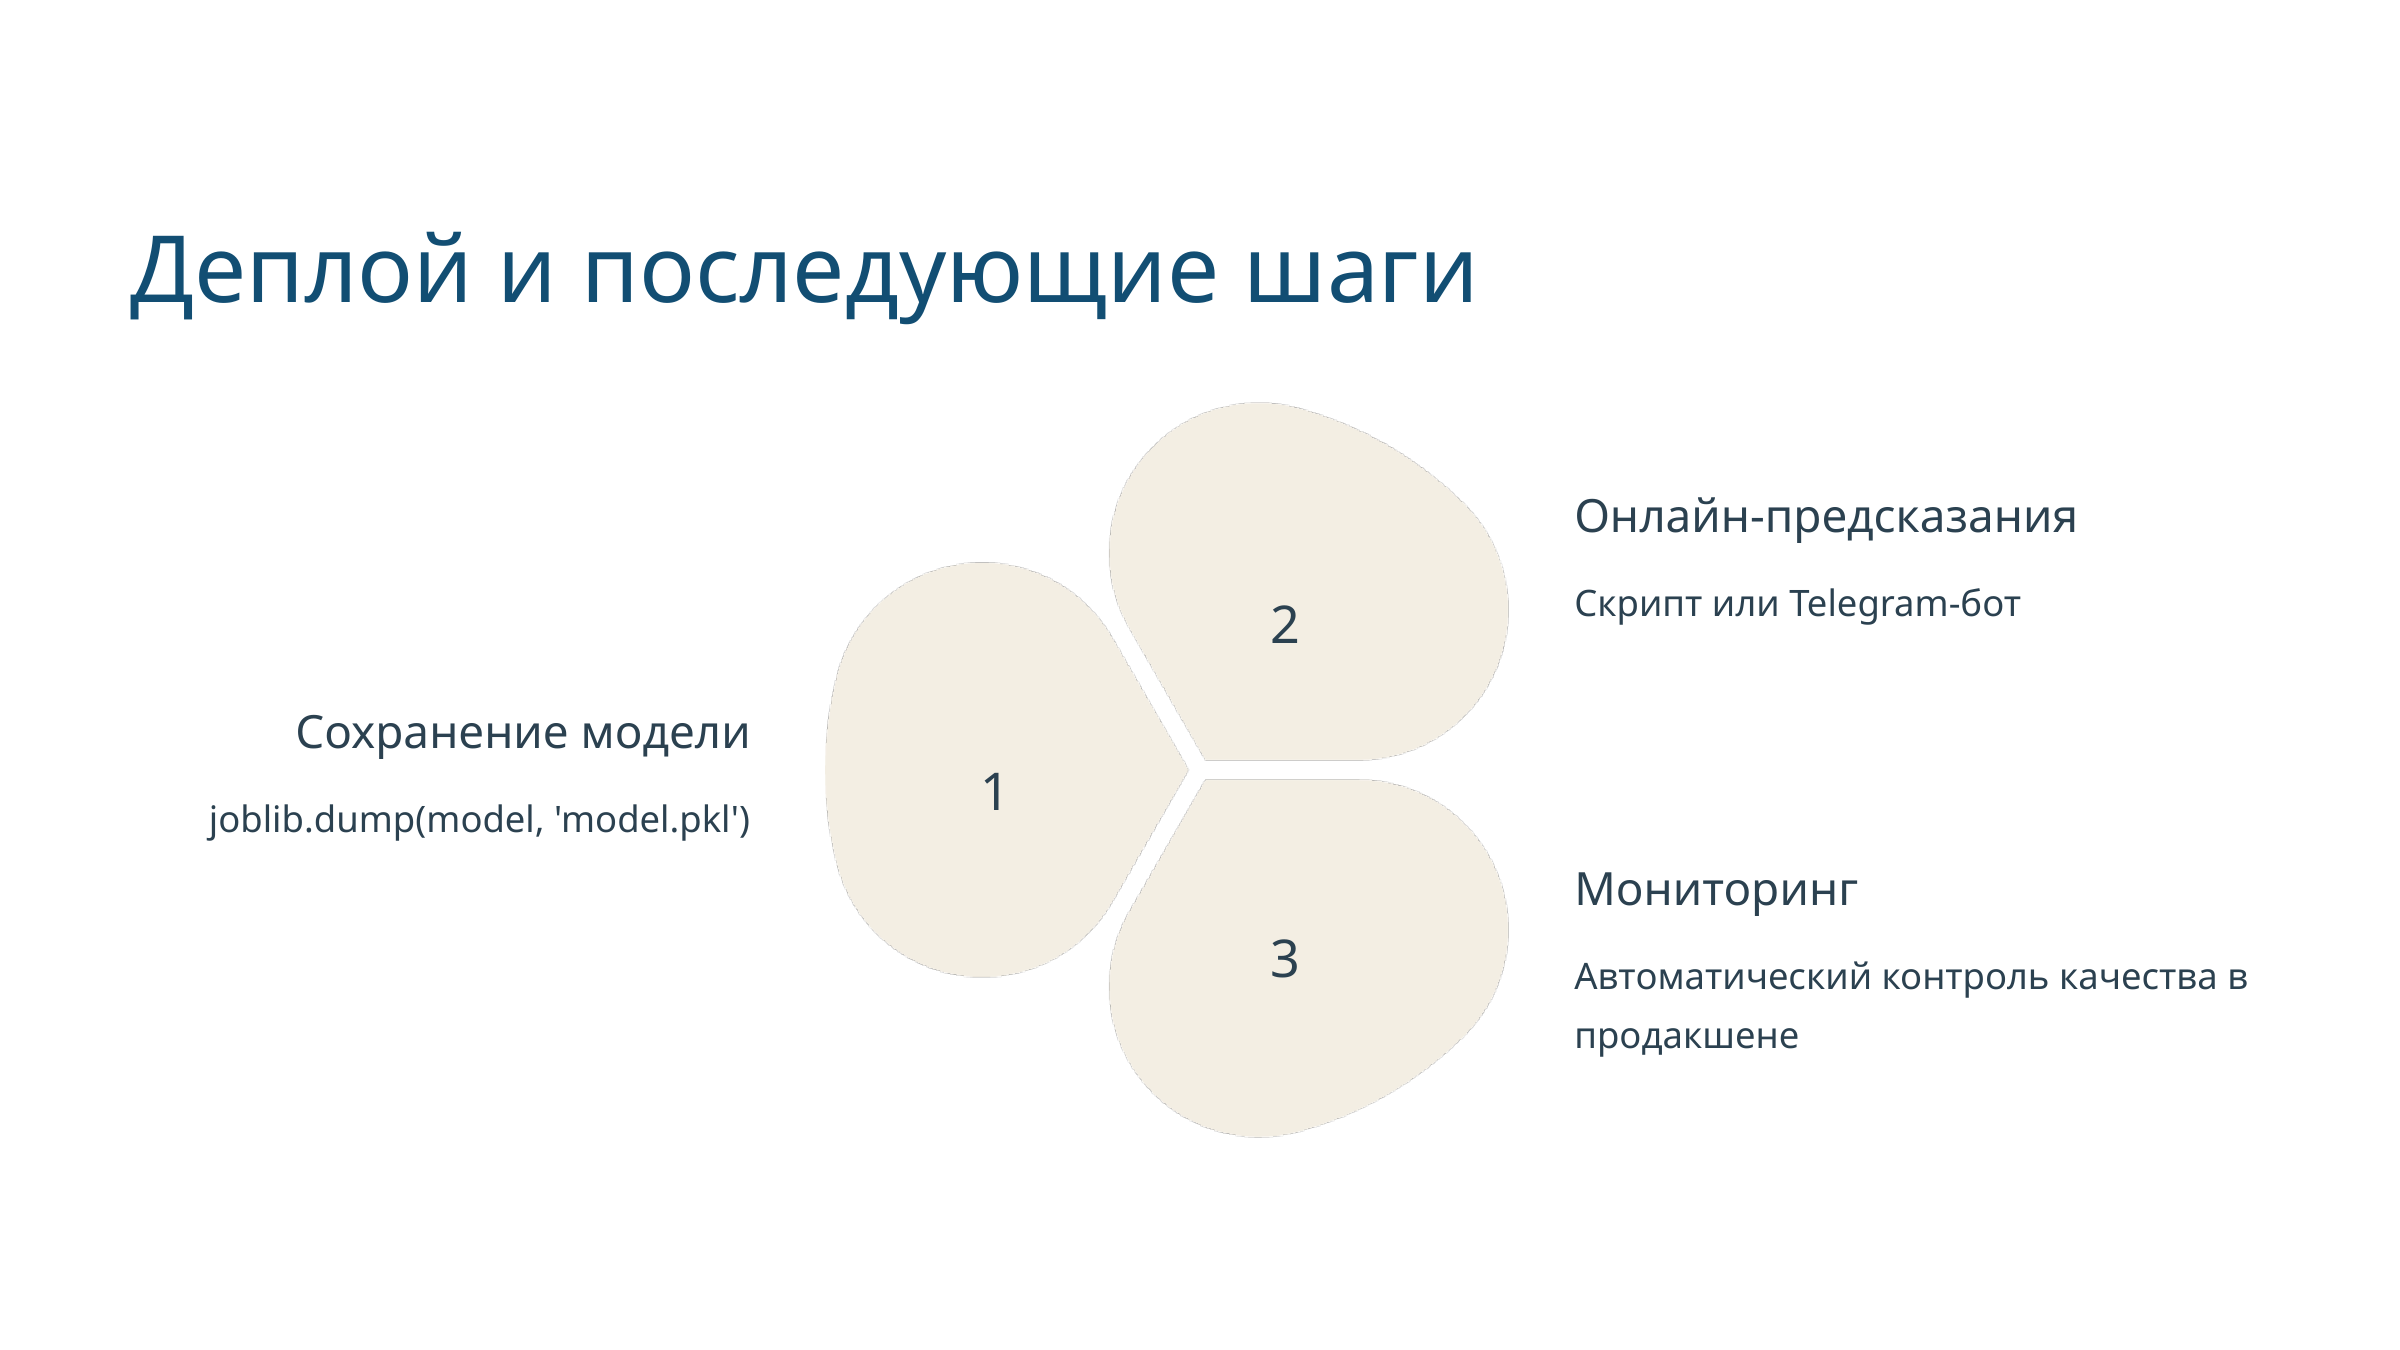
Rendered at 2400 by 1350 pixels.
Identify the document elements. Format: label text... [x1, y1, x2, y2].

text_box Сохранение модели [286, 700, 752, 759]
picture [825, 395, 1575, 1145]
text_box Мониторинг [1575, 856, 2243, 915]
text_box Онлайн-предсказания [1575, 484, 2084, 543]
text_box joblib.dump(model, 'model.pkl') [130, 780, 752, 841]
text_box Автоматический контроль качества в продакшене [1575, 937, 2270, 1057]
text_box Скрипт или Telegram-бот [1575, 564, 2270, 625]
text_box Деплой и последующие шаги [130, 205, 1475, 322]
